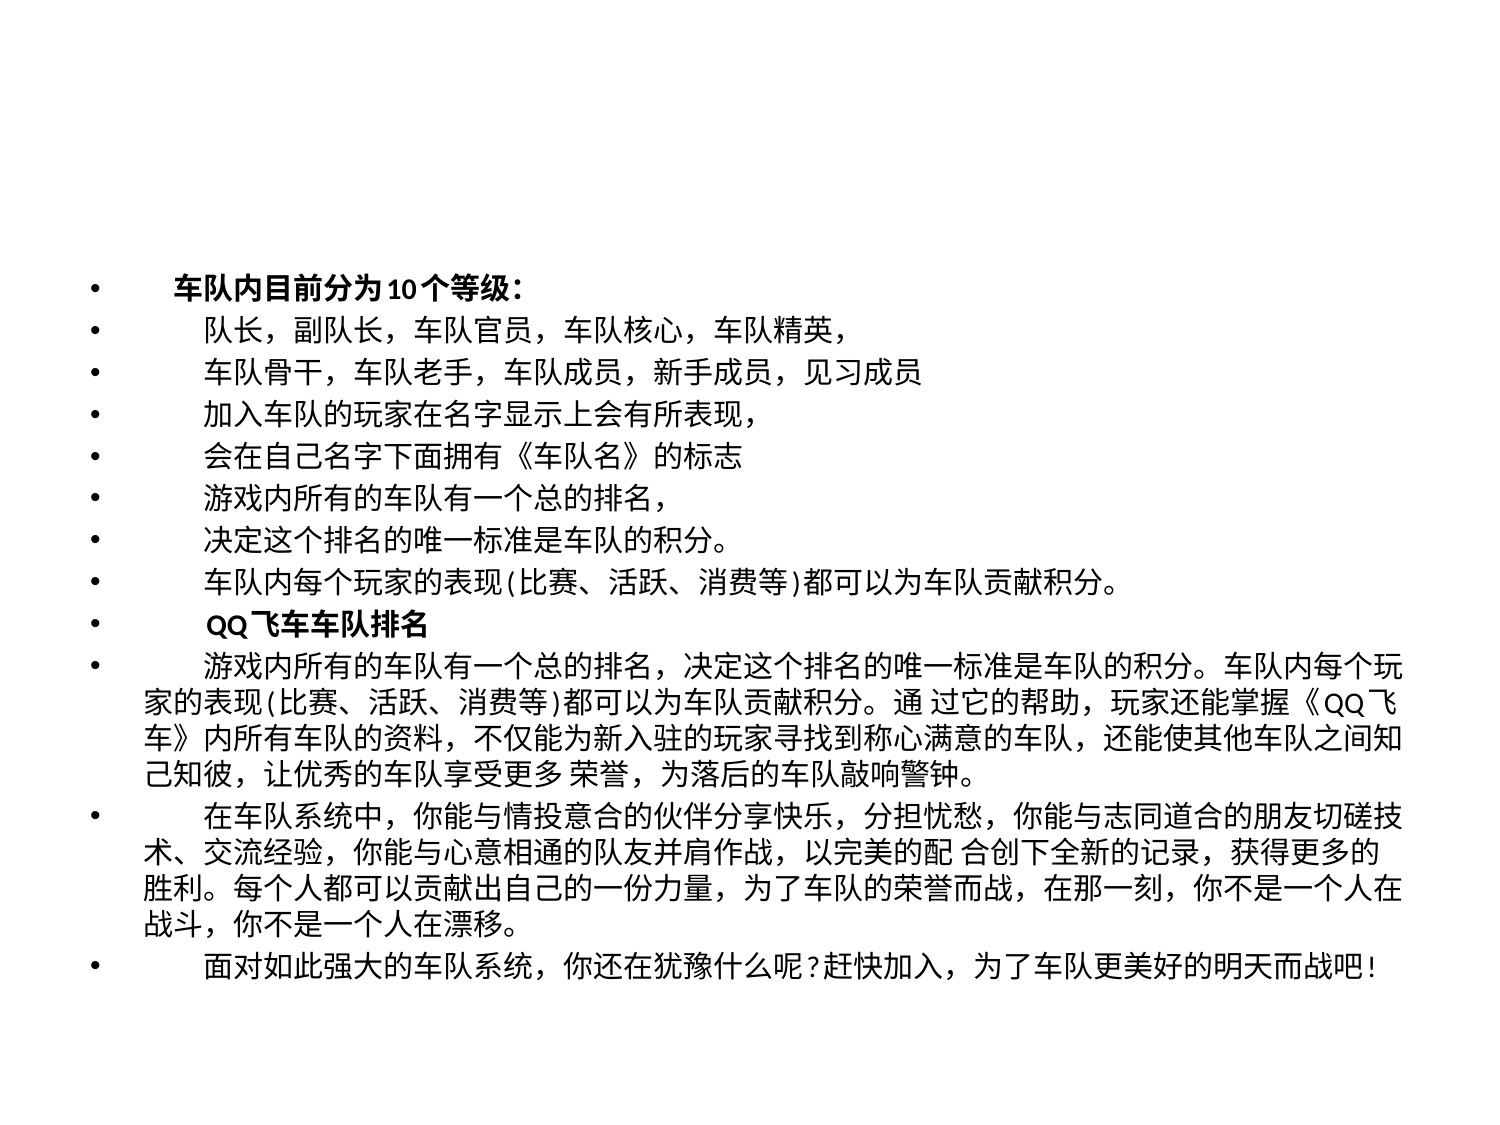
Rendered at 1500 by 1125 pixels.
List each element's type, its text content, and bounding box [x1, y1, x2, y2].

list 车队内目前分为10个等级： 队长，副队长，车队官员，车队核心，车队精英， 车队骨干，车队老手，车队成员，新手成员，见习成员 加入车队的玩家在名字显示上会有所表现， 会在自己名字下面拥有《车队名》的标志 游戏内所有的车队有一个总的排名， 决定这个排名的唯一标准是车队的积分。 车队内每个玩家的表现(比赛、活跃、消费等)都可以为车队贡献积分。 QQ飞车车队排名 游戏内所有的车队有一个总的排名，决定这个排名的唯一标准是车队的积分。车队内每个玩家的表现(比赛、活跃、消费等)都可以为车队贡献积分。通 过它的帮助，玩家还能掌握《QQ飞车》内所有车队的资料，不仅能为新入驻的玩家寻找到称心满意的车队，还能使其他车队之间知己知彼，让优秀的车队享受更多 荣誉，为落后的车队敲响警钟。 在车队系统中，你能与情投意合的伙伴分享快乐，分担忧愁，你能与志同道合的朋友切磋技术、交流经验，你能与心意相通的队友并肩作战，以完美的配 合创下全新的记录，获得更多的胜利。每个人都可以贡献出自己的一份力量，为了车队的荣誉而战，在那一刻，你不是一个人在战斗，你不是一个人在漂移。 面对如此强大的车队系统，你还在犹豫什么呢?赶快加入，为了车队更美好的明天而战吧! [75, 262, 1425, 1005]
